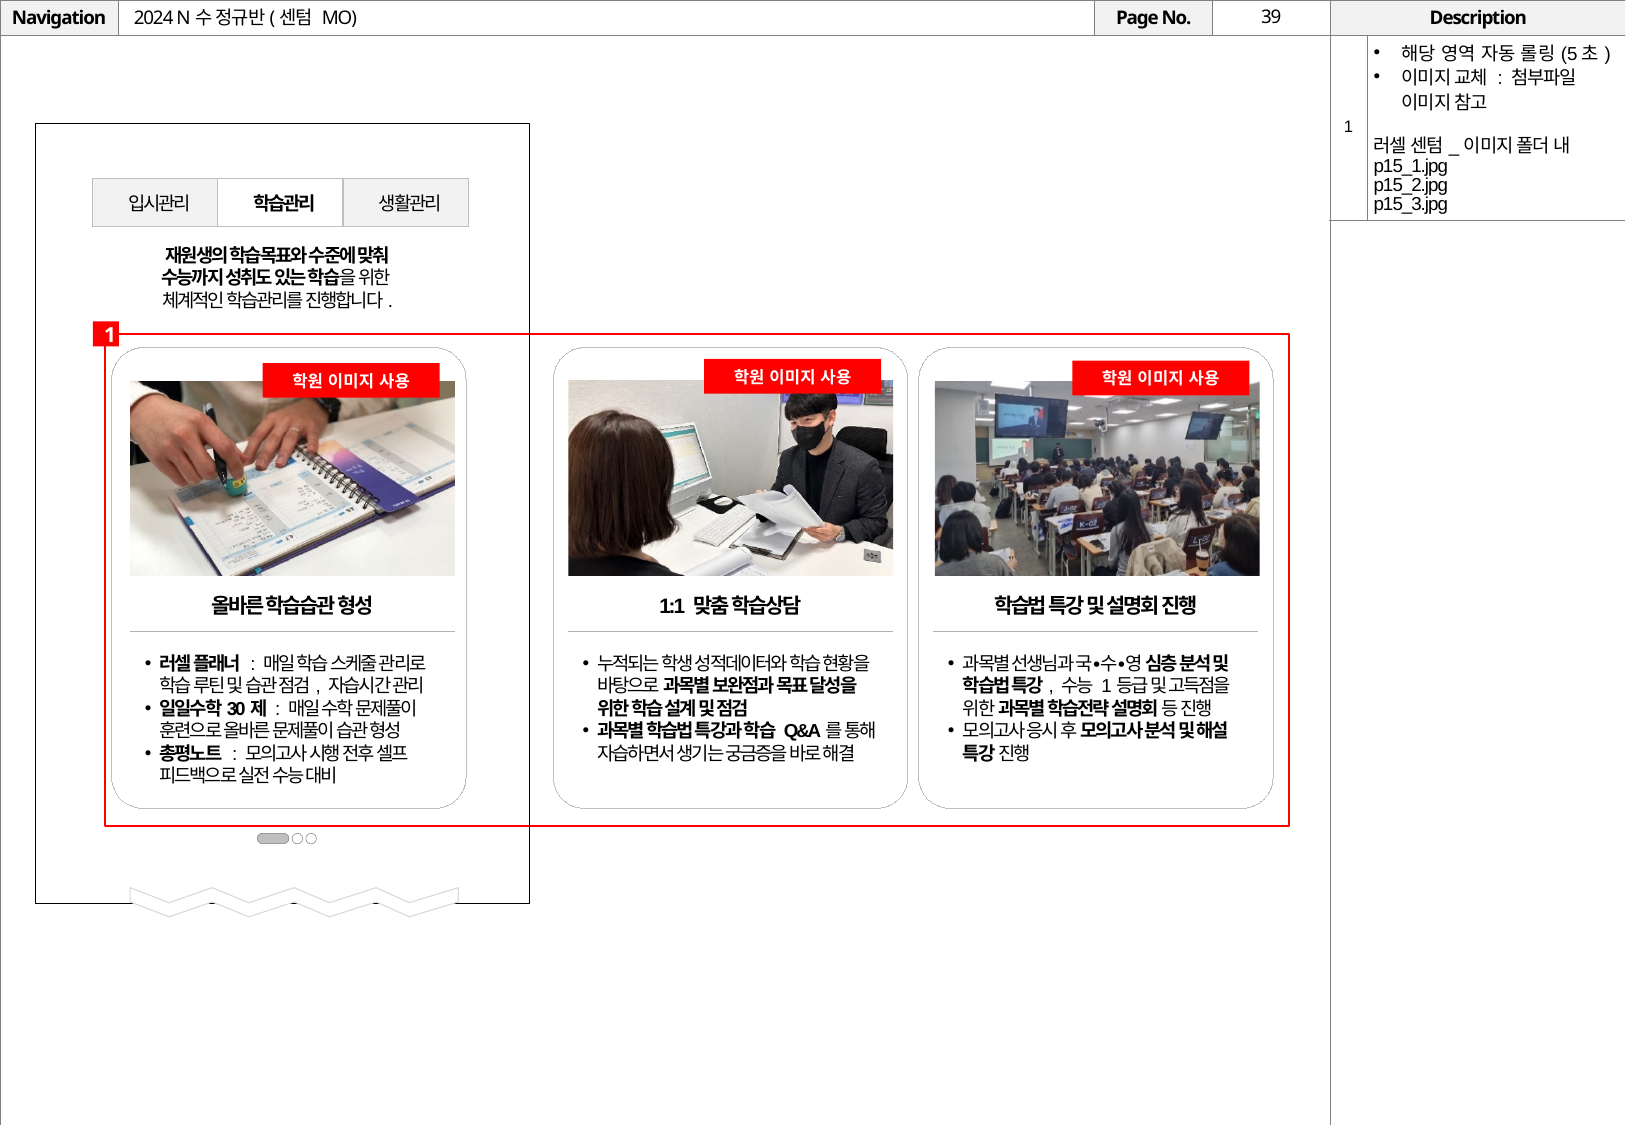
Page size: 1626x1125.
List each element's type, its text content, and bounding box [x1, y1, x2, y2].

text_box [128, 885, 461, 919]
text_box 학원 이미지 사용 [1070, 359, 1252, 379]
title 2024 N수 정규반(센텀 MO) [118, 0, 1097, 35]
text_box [530, 332, 1291, 828]
text_box 1 [91, 319, 121, 349]
picture [934, 380, 1260, 576]
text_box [92, 177, 469, 228]
text_box 학원 이미지 사용 [702, 357, 883, 378]
text_box 학원 이미지 사용 [261, 361, 442, 380]
table_header 1 [1329, 36, 1367, 220]
text_box [292, 833, 303, 844]
picture [568, 379, 894, 576]
table_header 해당 영역 자동 롤링(5초) 이미지 교체 : 첨부파일 이미지 참고 러셀 센텀_이미지 폴더 내 p15_1.jpg p15_2.jpg p15_3.jpg [1368, 36, 1625, 220]
text_box [35, 123, 530, 903]
text_box [305, 833, 317, 844]
picture [129, 381, 455, 576]
text_box [257, 833, 289, 844]
